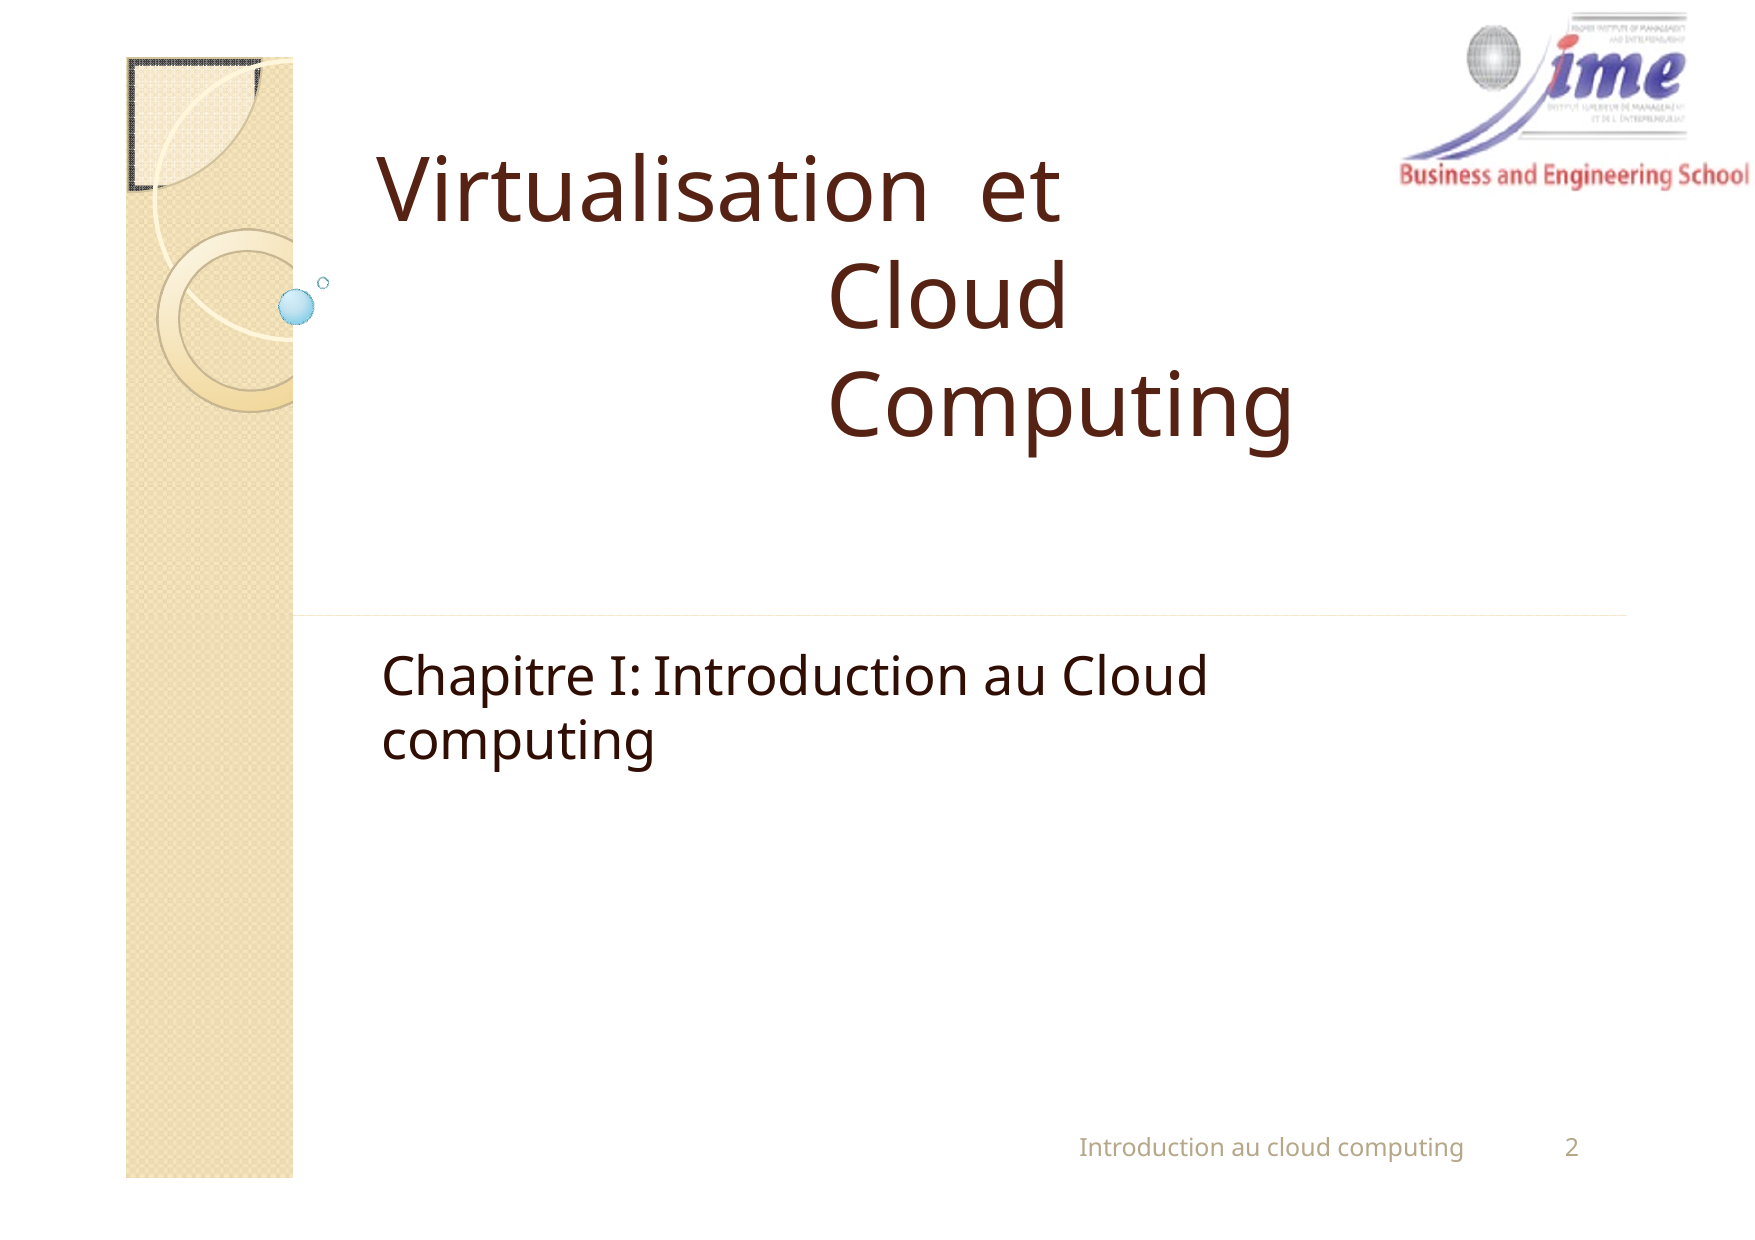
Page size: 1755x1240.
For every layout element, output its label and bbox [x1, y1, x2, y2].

picture [1394, 5, 1755, 201]
text_box [126, 56, 1628, 615]
picture [276, 276, 329, 326]
text_box [126, 615, 1628, 1179]
